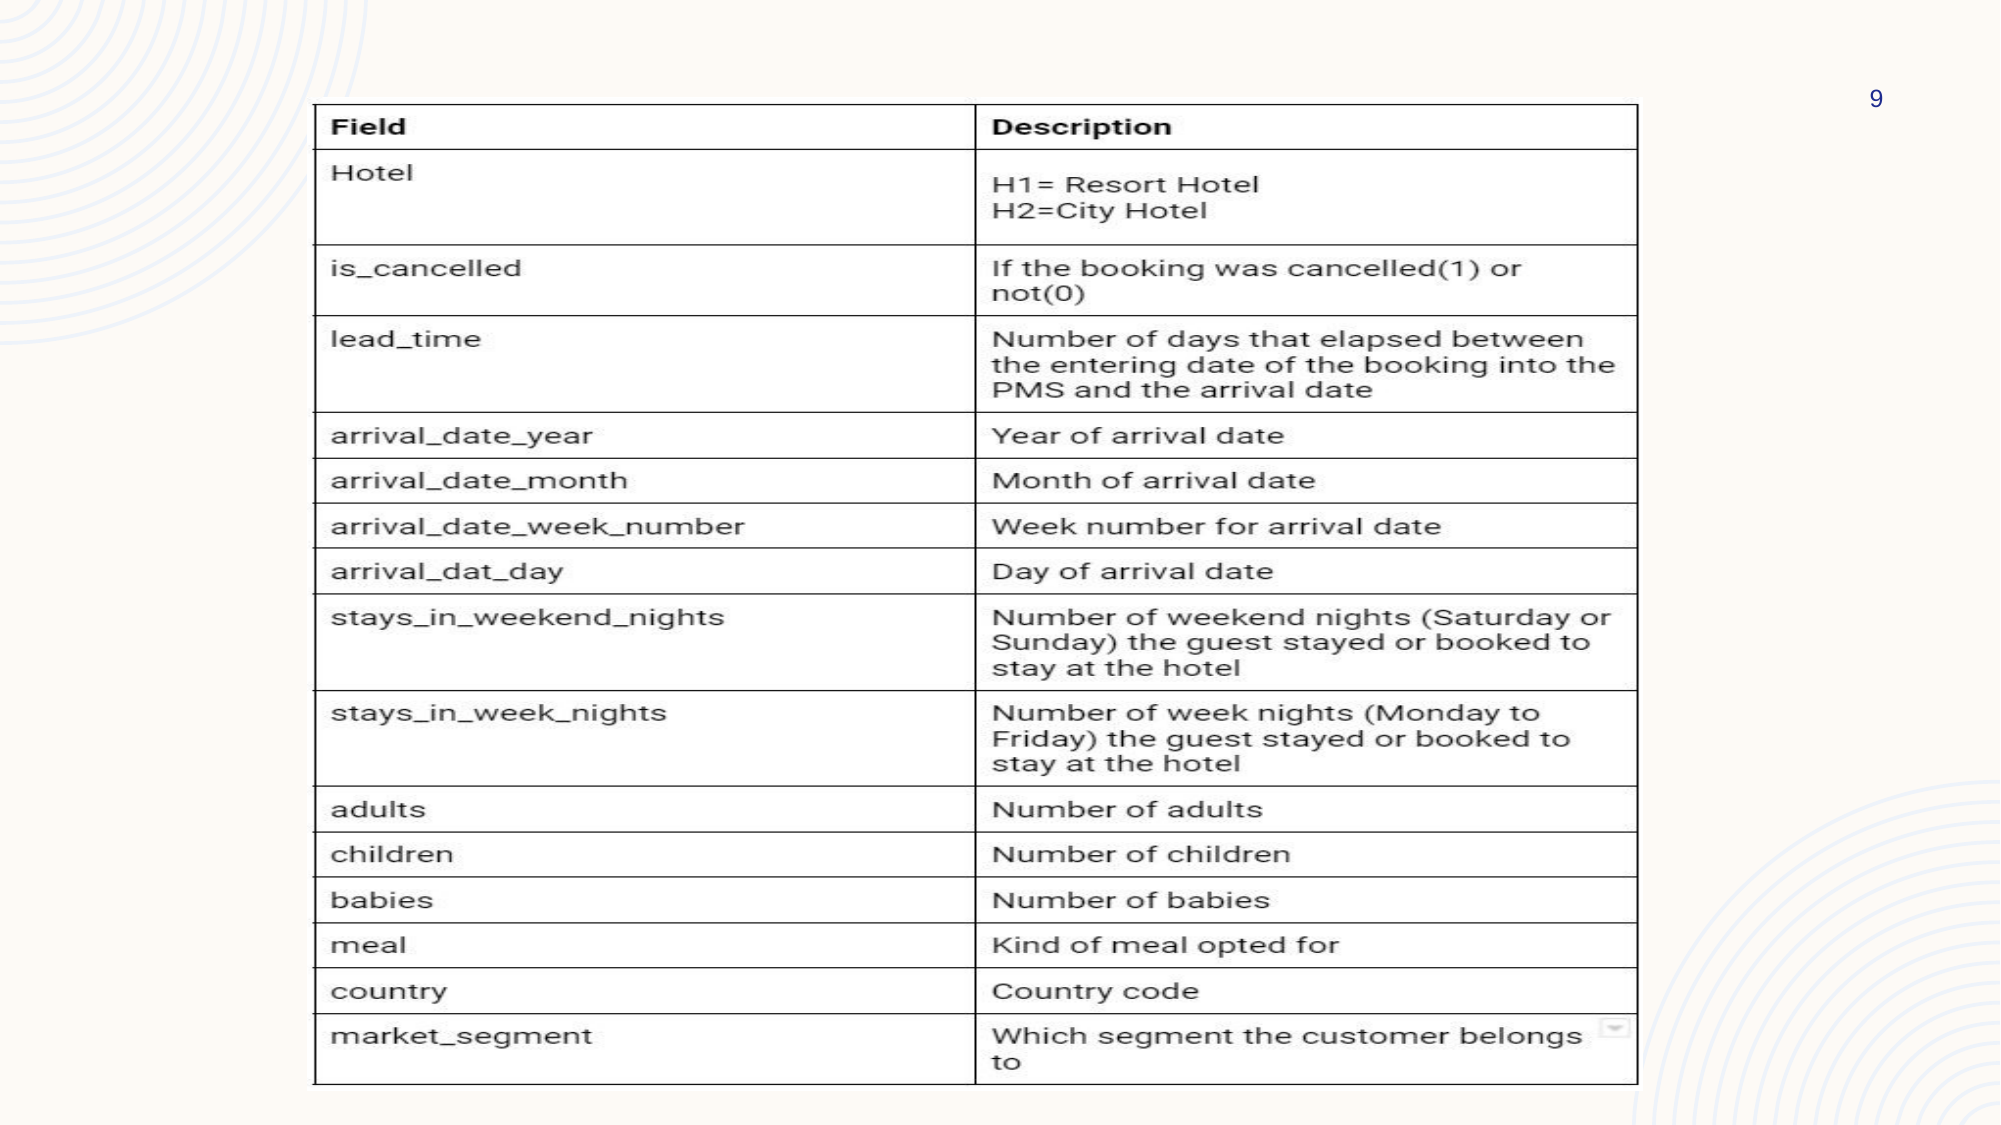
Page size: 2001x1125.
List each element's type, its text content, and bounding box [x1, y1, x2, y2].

picture [307, 97, 1643, 1091]
slide_number 9 [1795, 75, 1958, 120]
